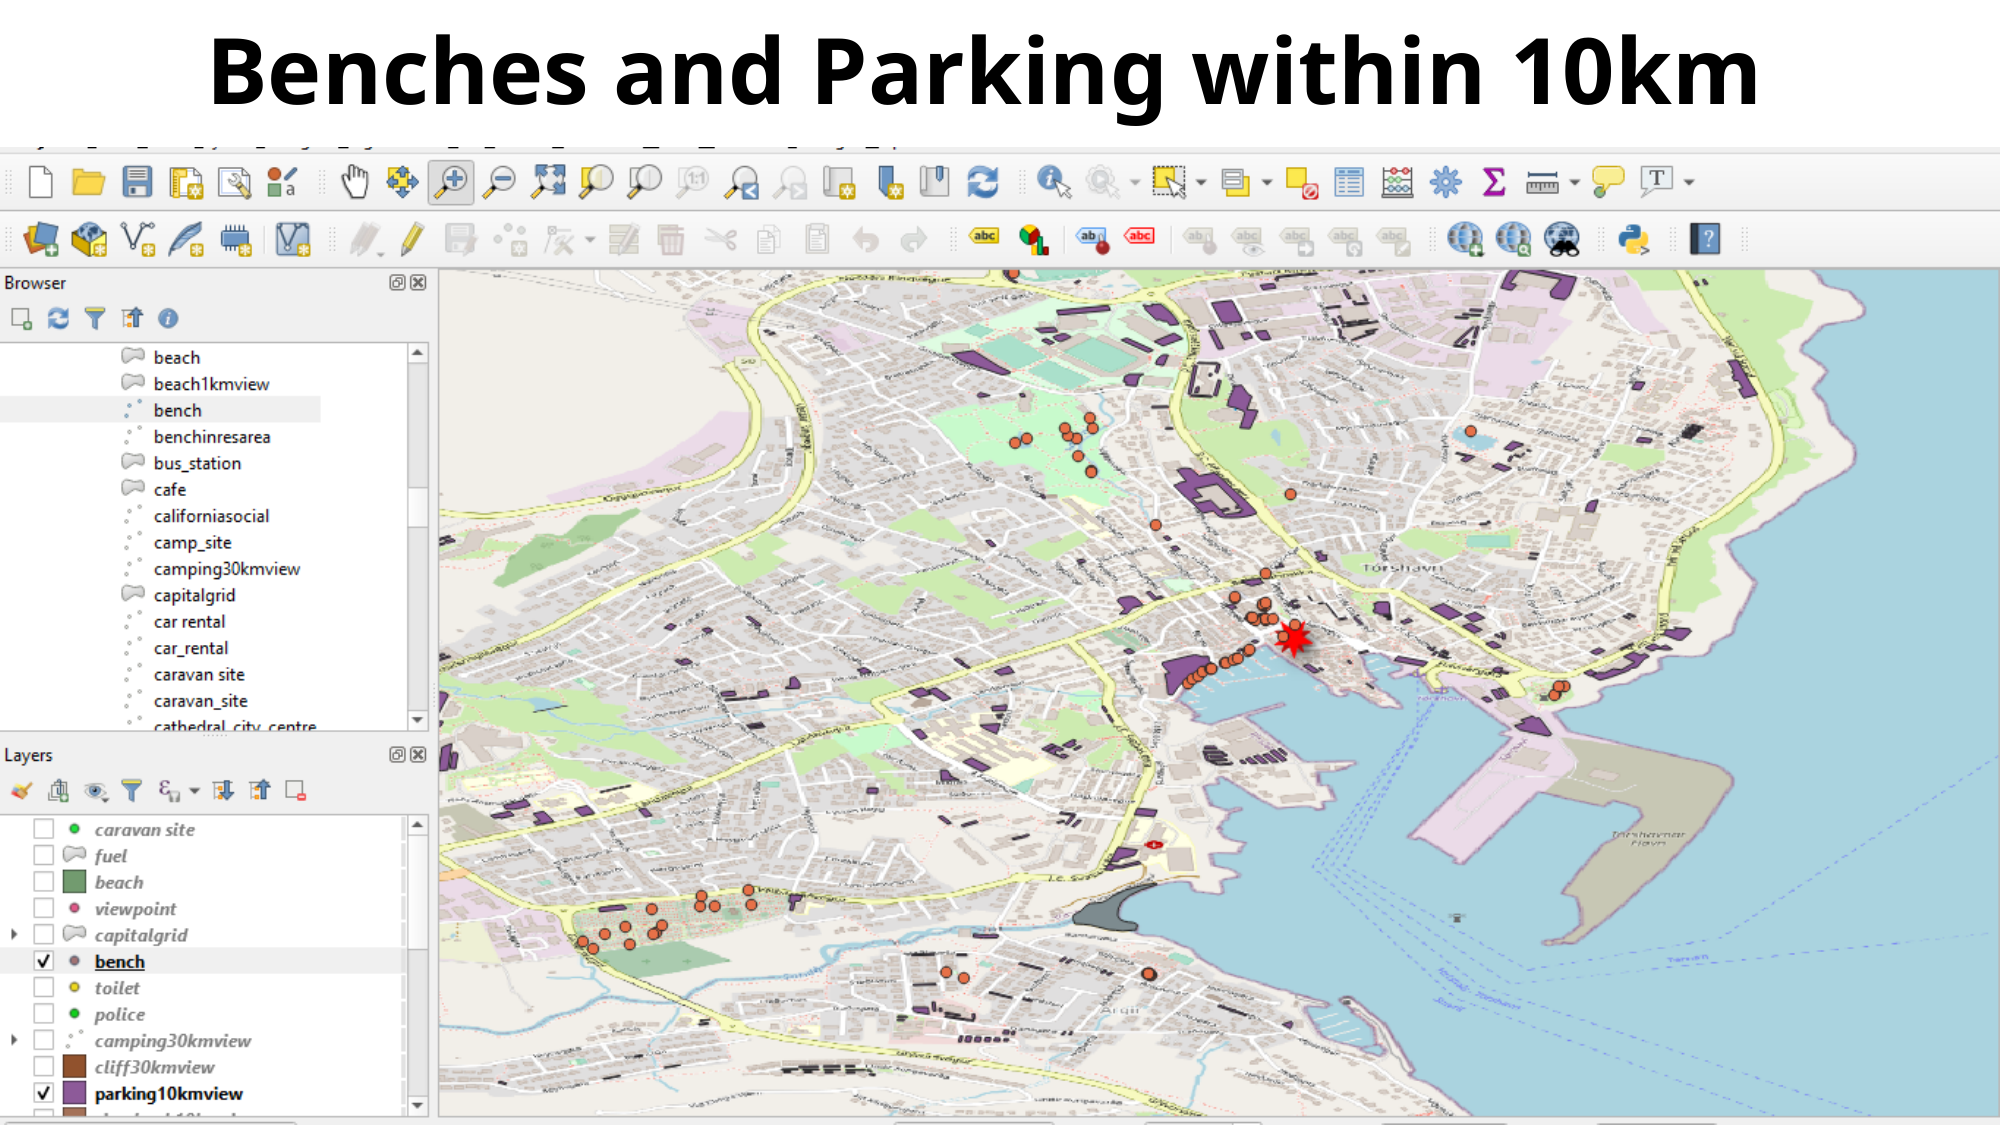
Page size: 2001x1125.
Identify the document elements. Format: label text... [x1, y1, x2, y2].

picture [0, 147, 2000, 1125]
title Benches and Parking within 10km [122, 0, 1848, 147]
